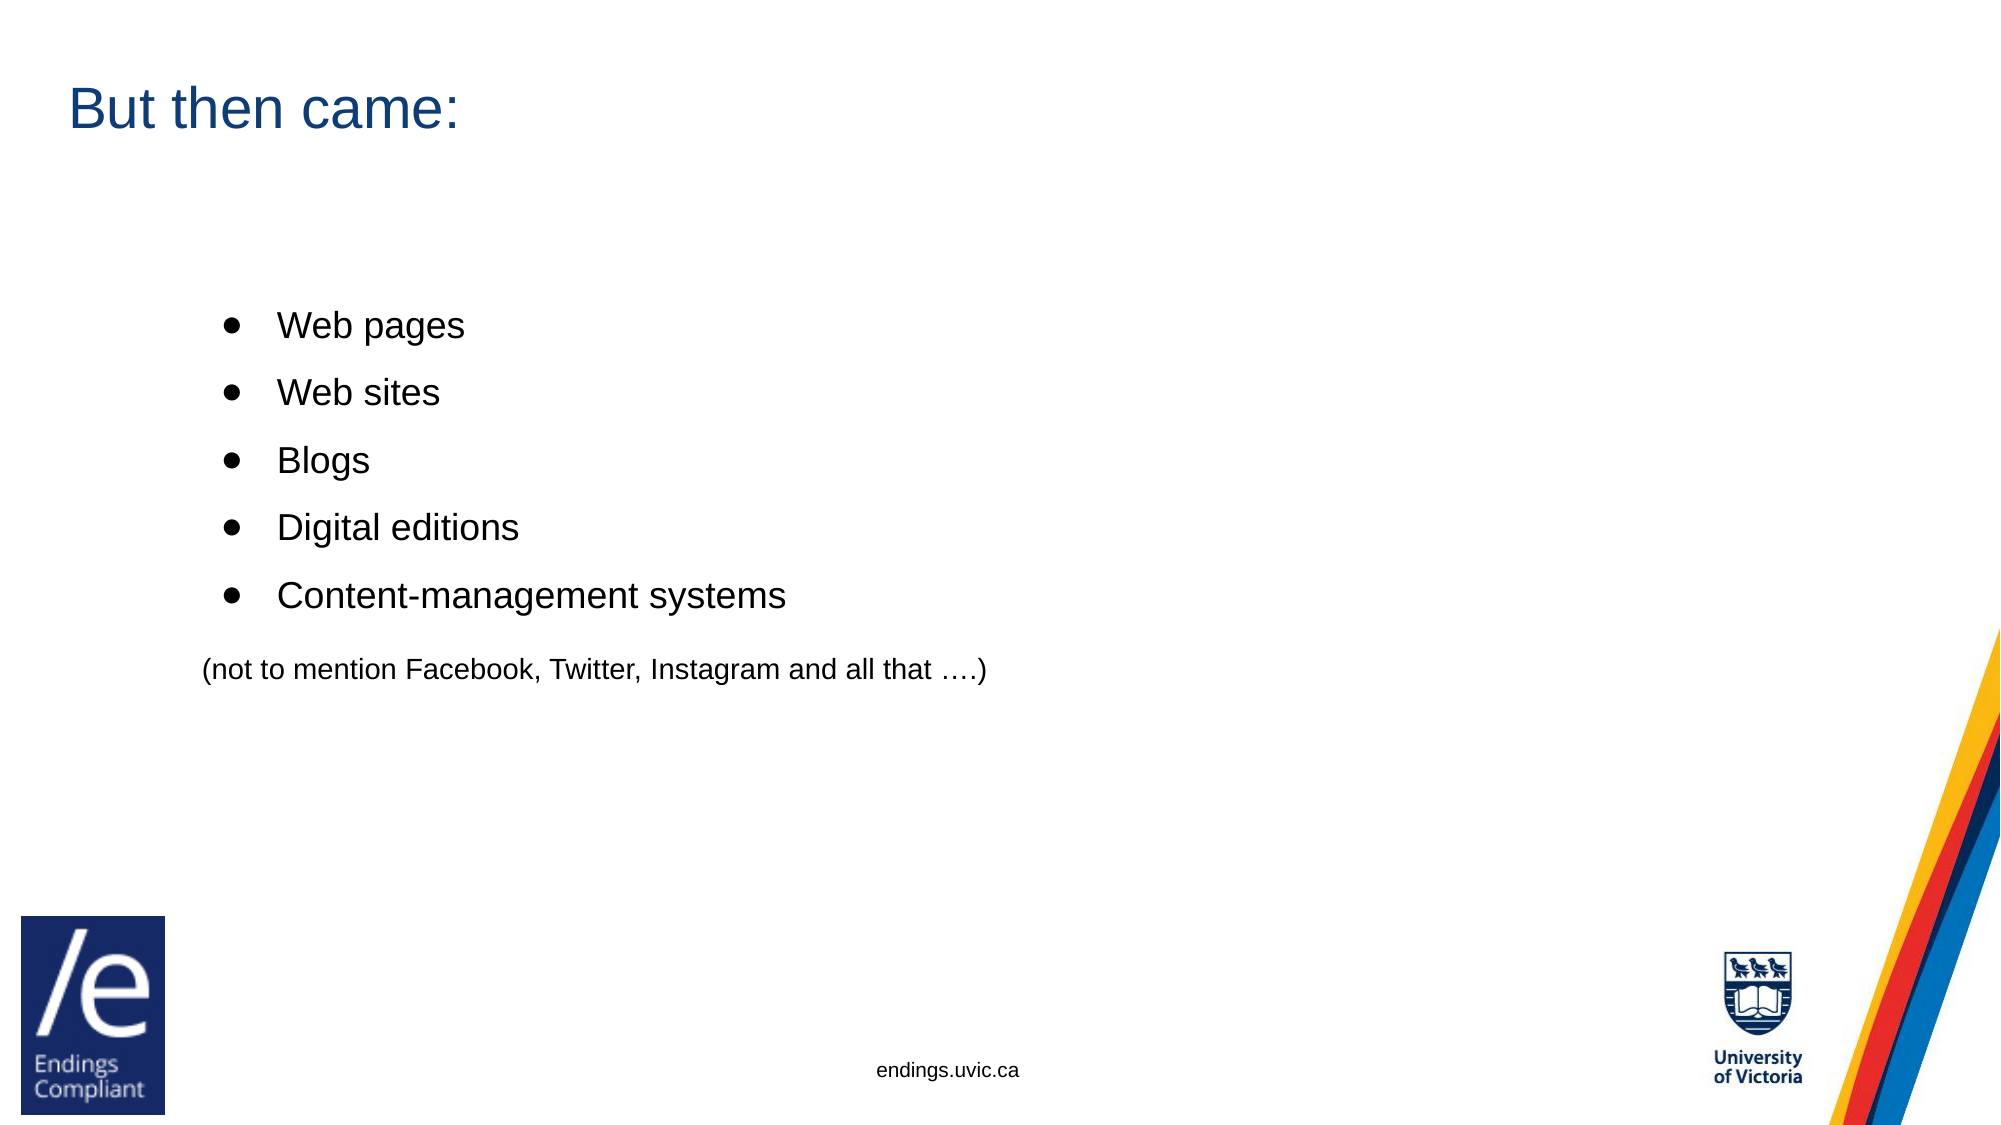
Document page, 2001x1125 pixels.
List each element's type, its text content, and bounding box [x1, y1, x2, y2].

picture [0, 0, 2000, 1125]
text_box Web pages Web sites Blogs Digital editions Content-management systems (not to mention Facebook, Twitter, Instagram and all that ….) [187, 263, 1831, 736]
subtitle But then came: [68, 69, 1932, 244]
